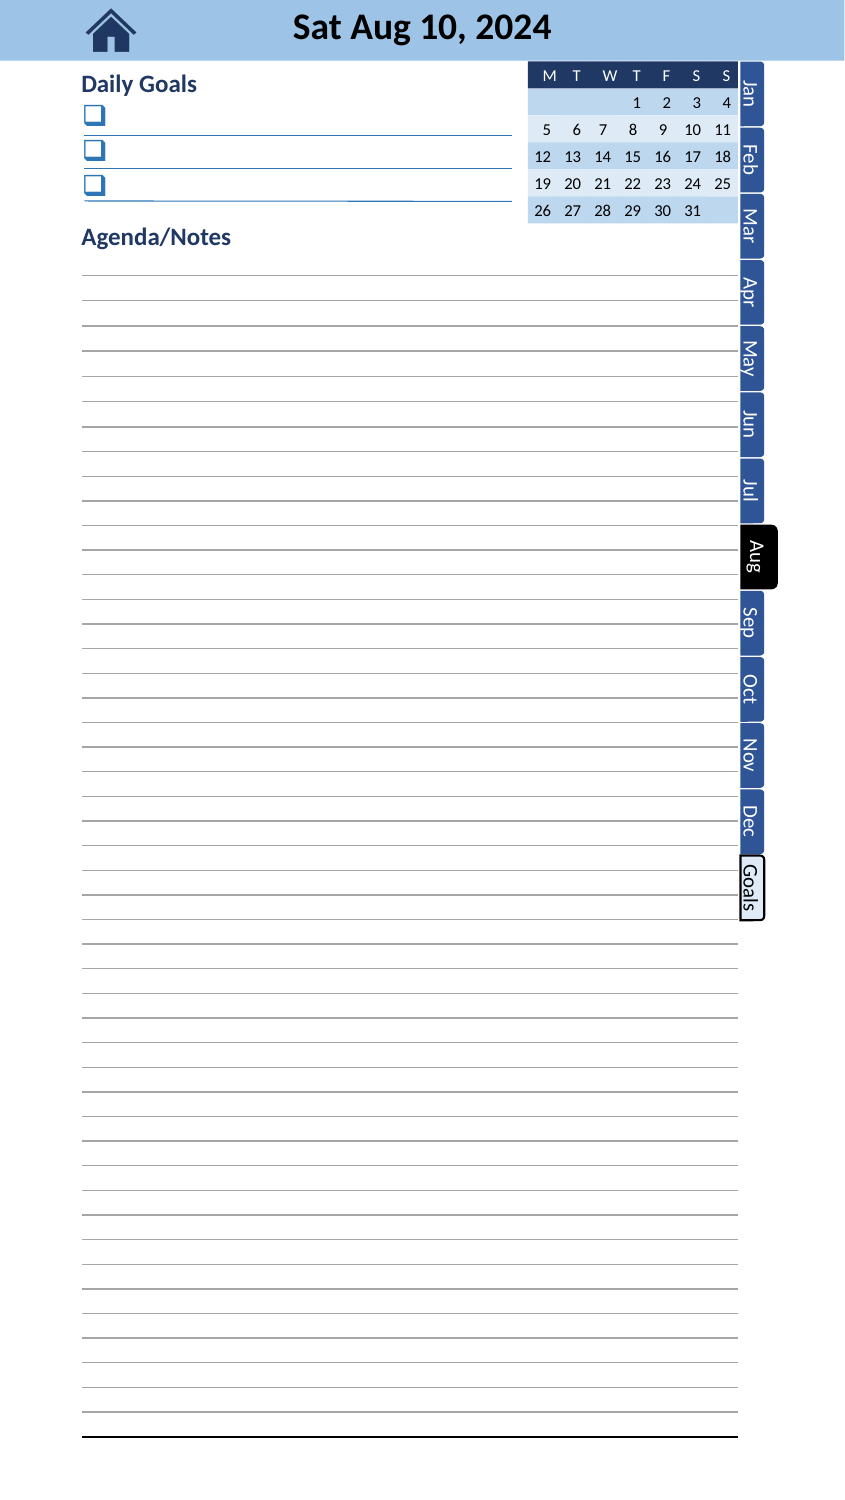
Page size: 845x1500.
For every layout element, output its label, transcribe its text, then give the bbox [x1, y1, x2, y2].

picture [82, 1, 140, 59]
list Sat Aug 10, 2024 [190, 0, 655, 61]
